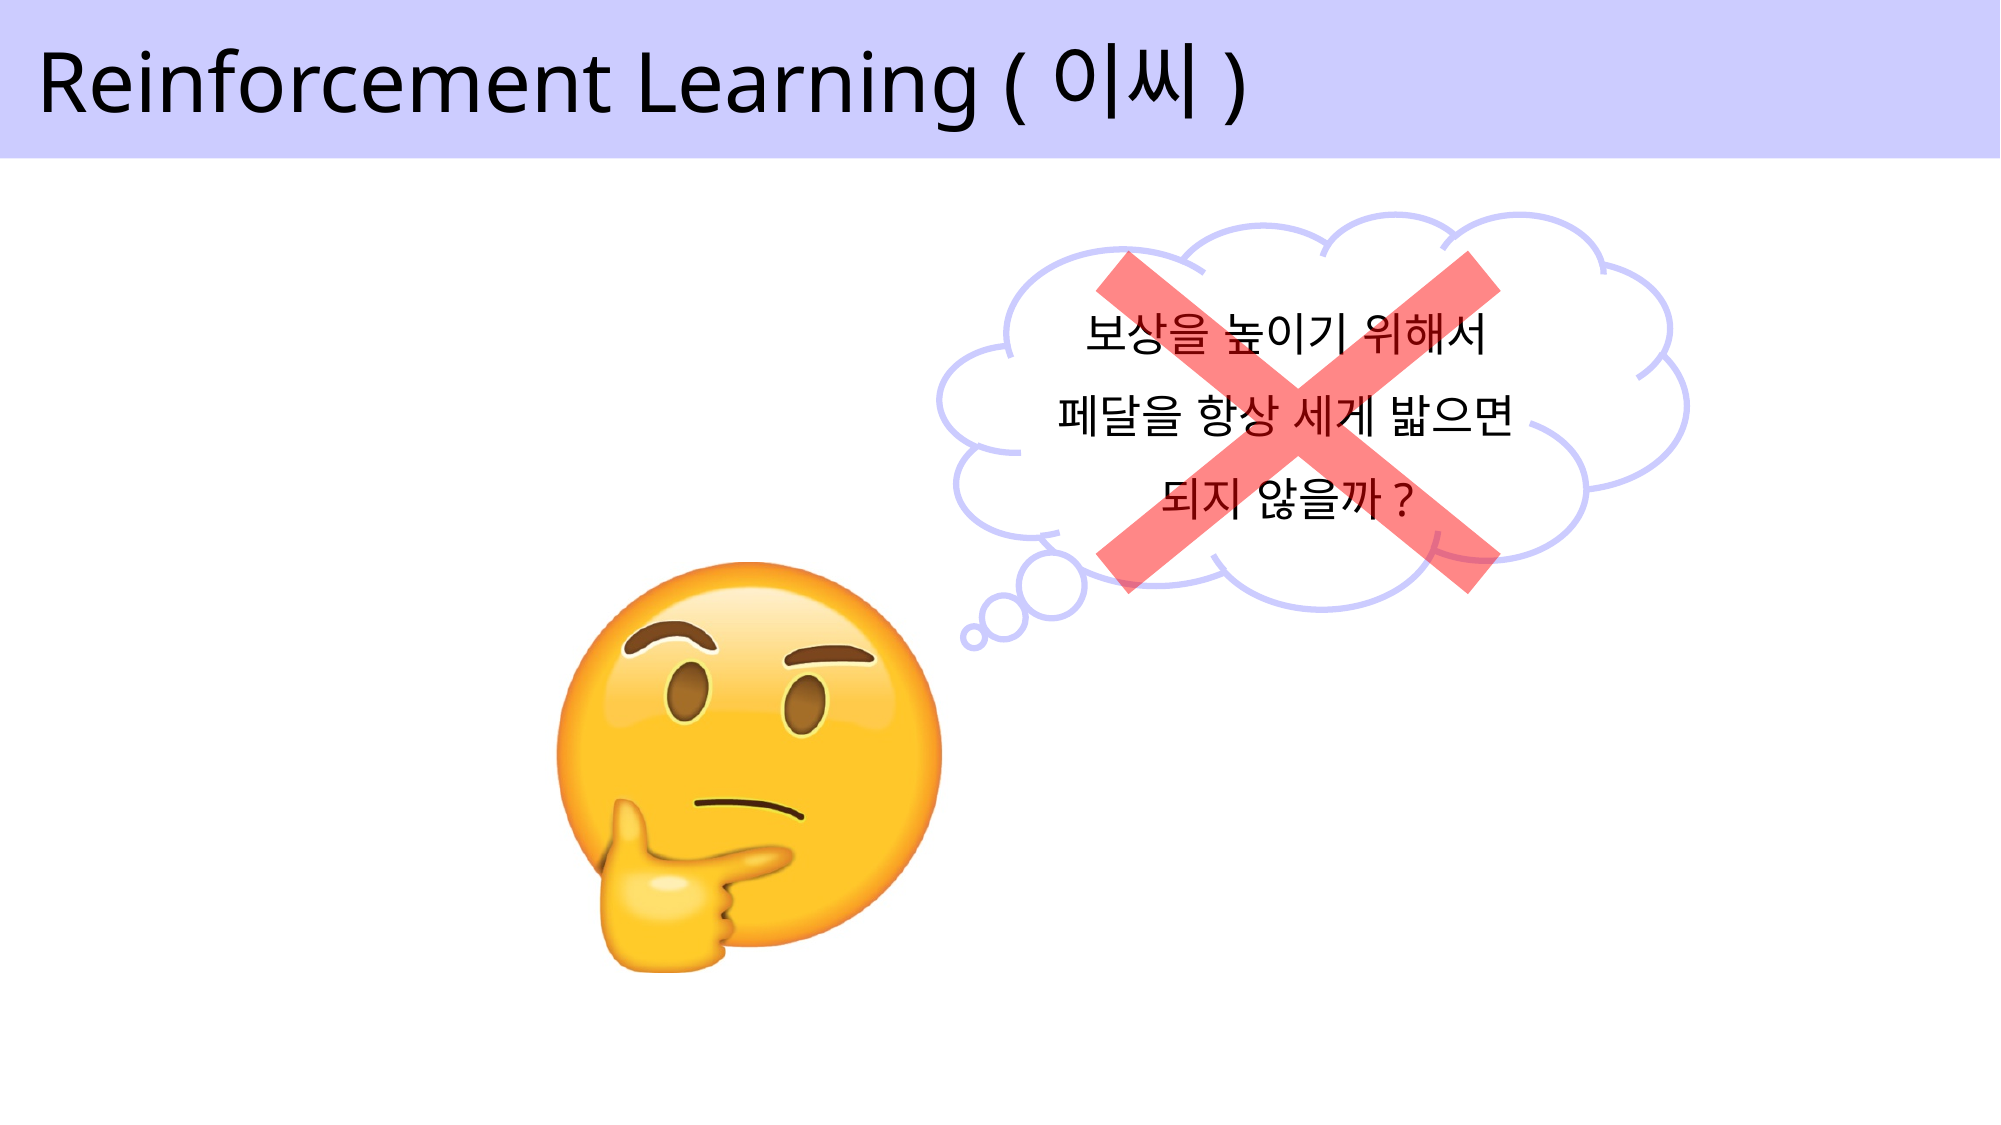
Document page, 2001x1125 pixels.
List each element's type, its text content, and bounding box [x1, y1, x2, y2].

text_box [1094, 249, 1503, 596]
text_box Reinforcement Learning (이씨) [0, 0, 2000, 159]
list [475, 562, 1022, 973]
text_box 보상을 높이기 위해서 페달을 항상 세게 밟으면 되지 않을까? [938, 213, 1688, 632]
